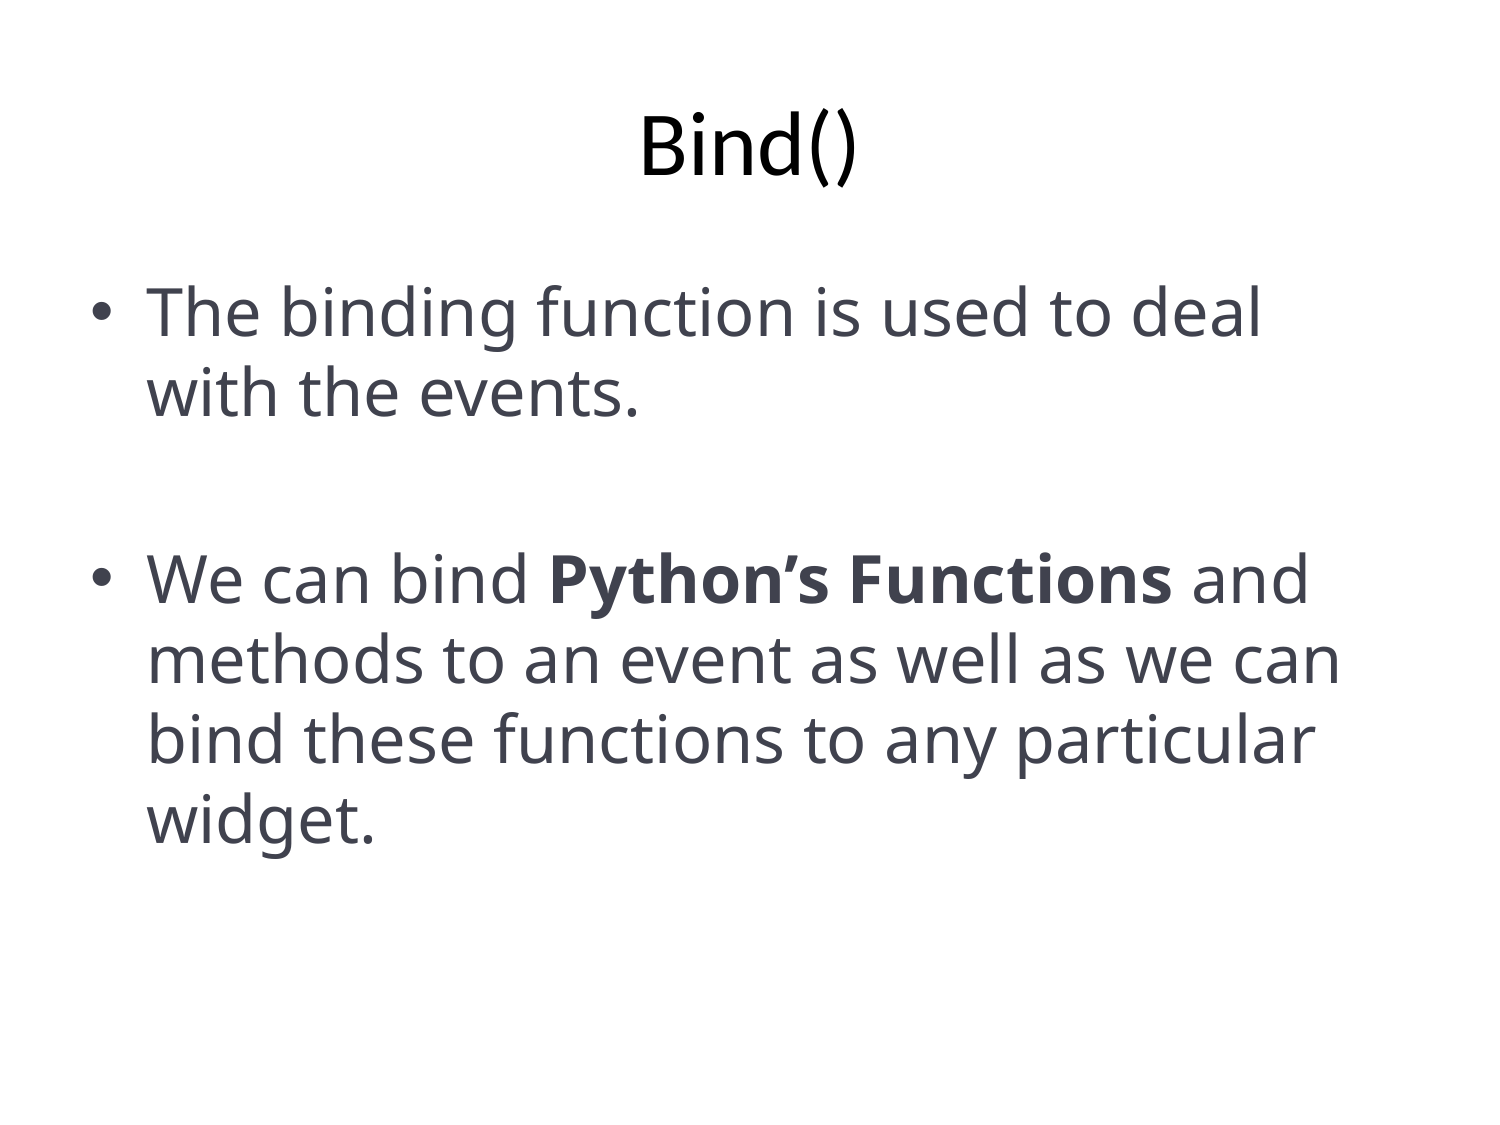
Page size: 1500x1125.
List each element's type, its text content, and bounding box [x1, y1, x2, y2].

list The binding function is used to deal with the events. We can bind Python’s Functions and methods to an event as well as we can bind these functions to any particular widget. [75, 262, 1425, 1005]
title Bind() [75, 45, 1425, 233]
